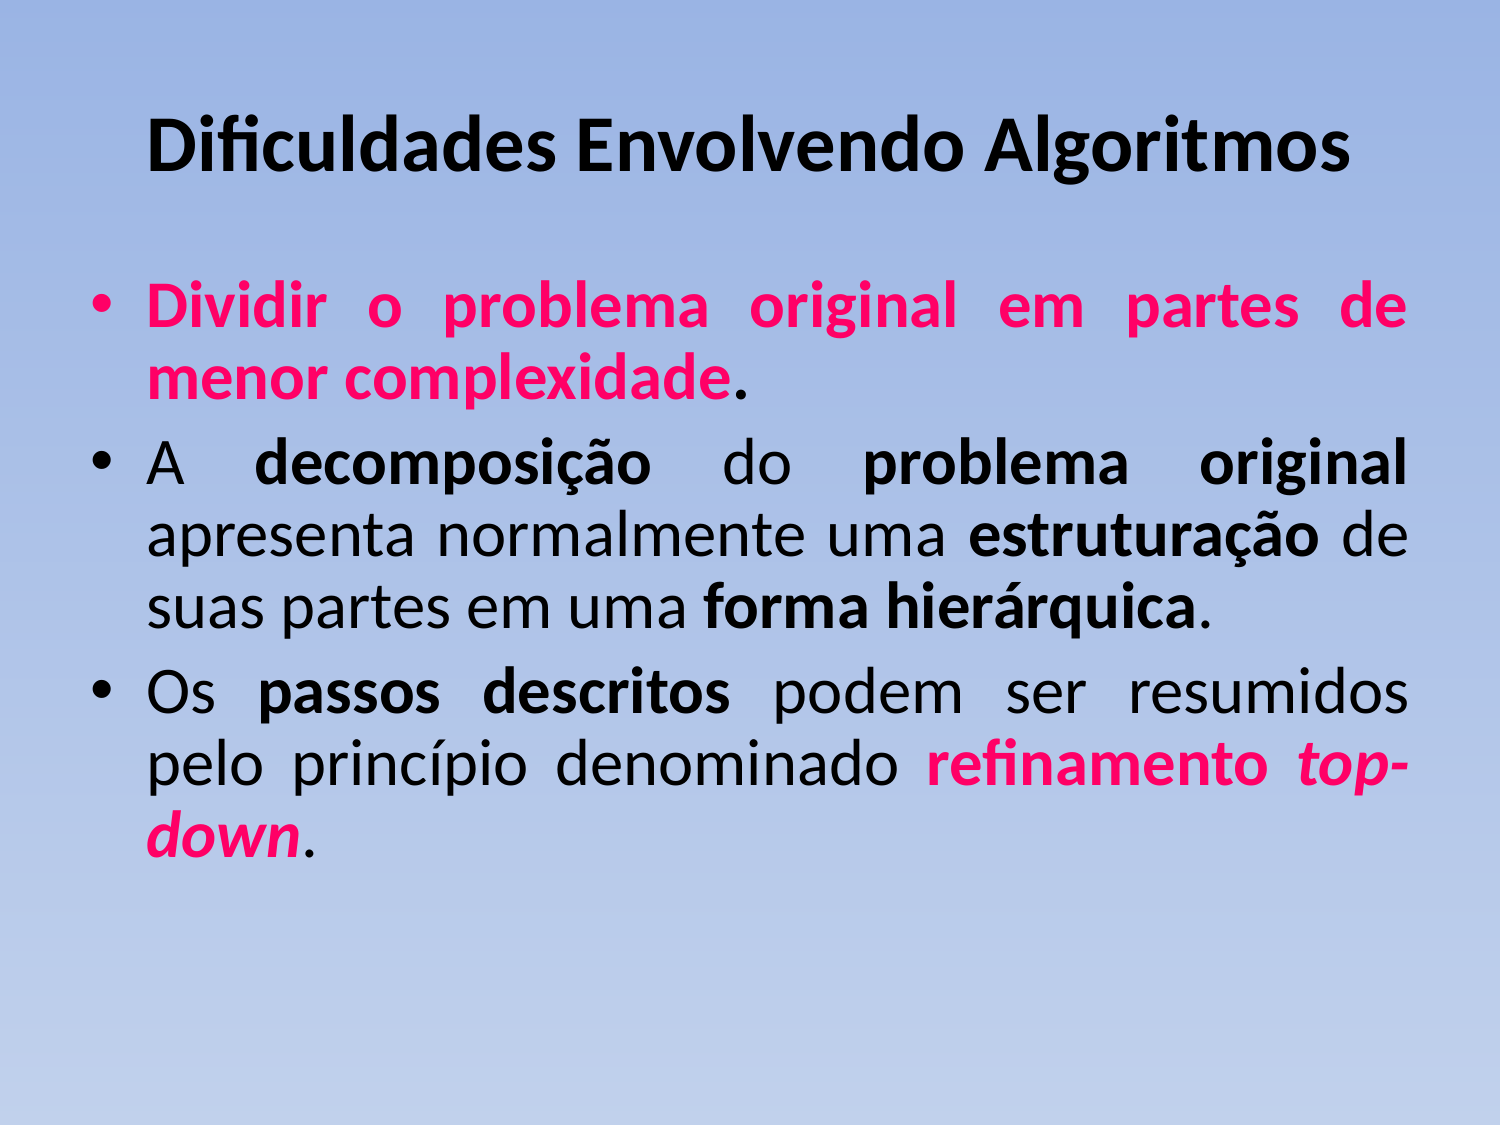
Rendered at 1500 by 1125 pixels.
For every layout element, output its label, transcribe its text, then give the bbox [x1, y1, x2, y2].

list Dividir o problema original em partes de menor complexidade. A decomposição do problema original apresenta normalmente uma estruturação de suas partes em uma forma hierárquica. Os passos descritos podem ser resumidos pelo princípio denominado refinamento top-down. [75, 262, 1425, 1005]
title Dificuldades Envolvendo Algoritmos [75, 45, 1425, 233]
